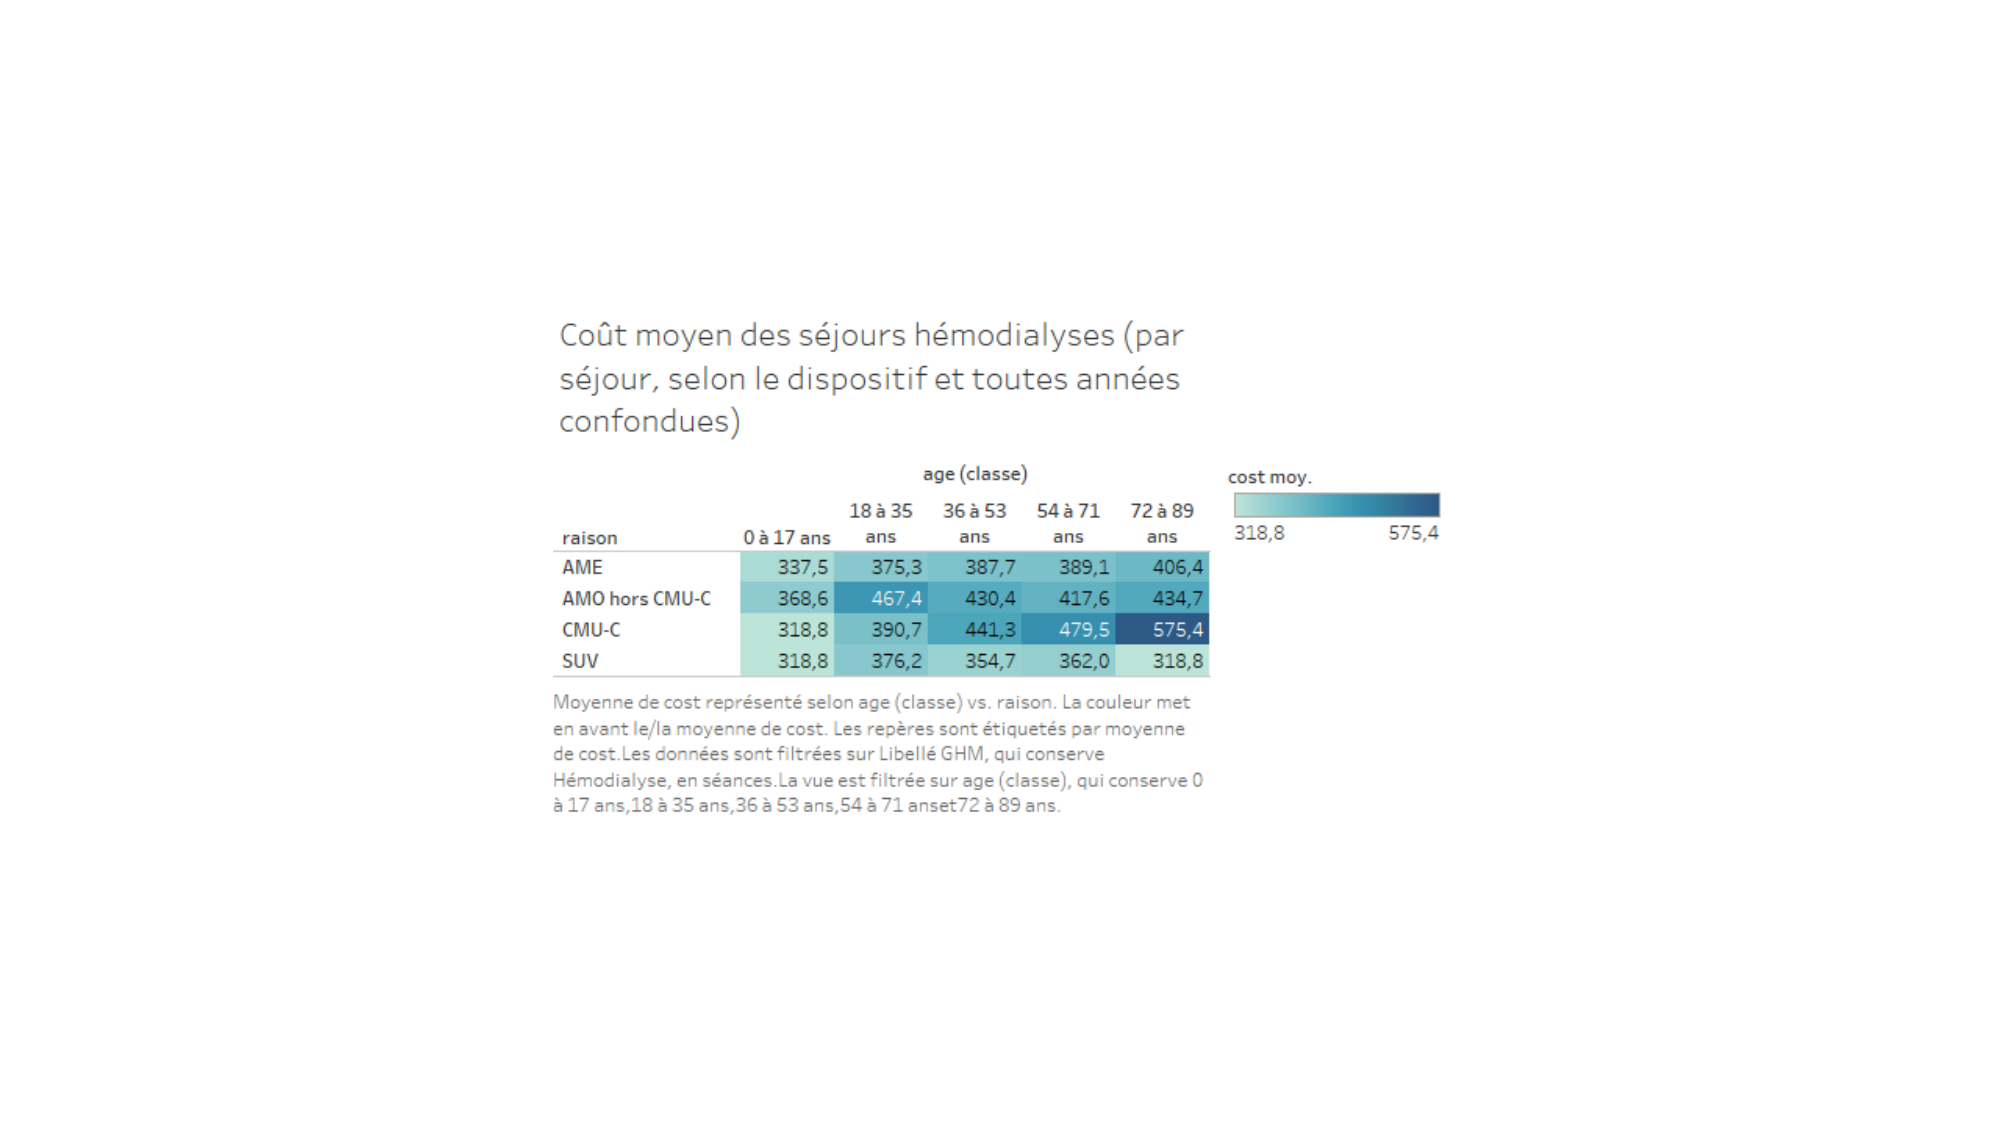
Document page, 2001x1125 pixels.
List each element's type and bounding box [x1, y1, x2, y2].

picture [553, 302, 1447, 823]
